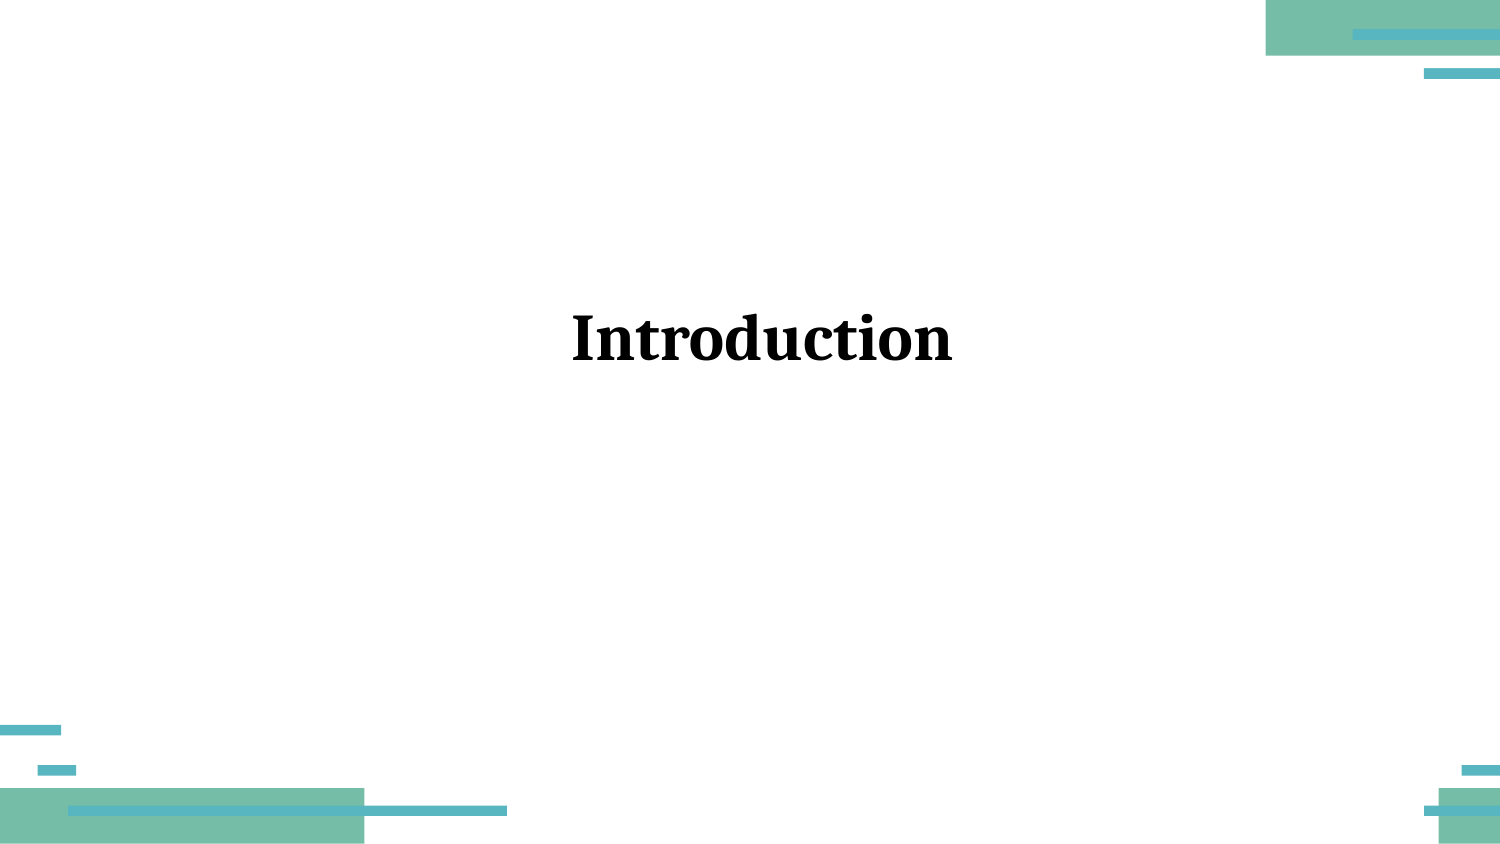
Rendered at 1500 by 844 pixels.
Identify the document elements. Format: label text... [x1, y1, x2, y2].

text_box Introduction [374, 246, 1126, 382]
